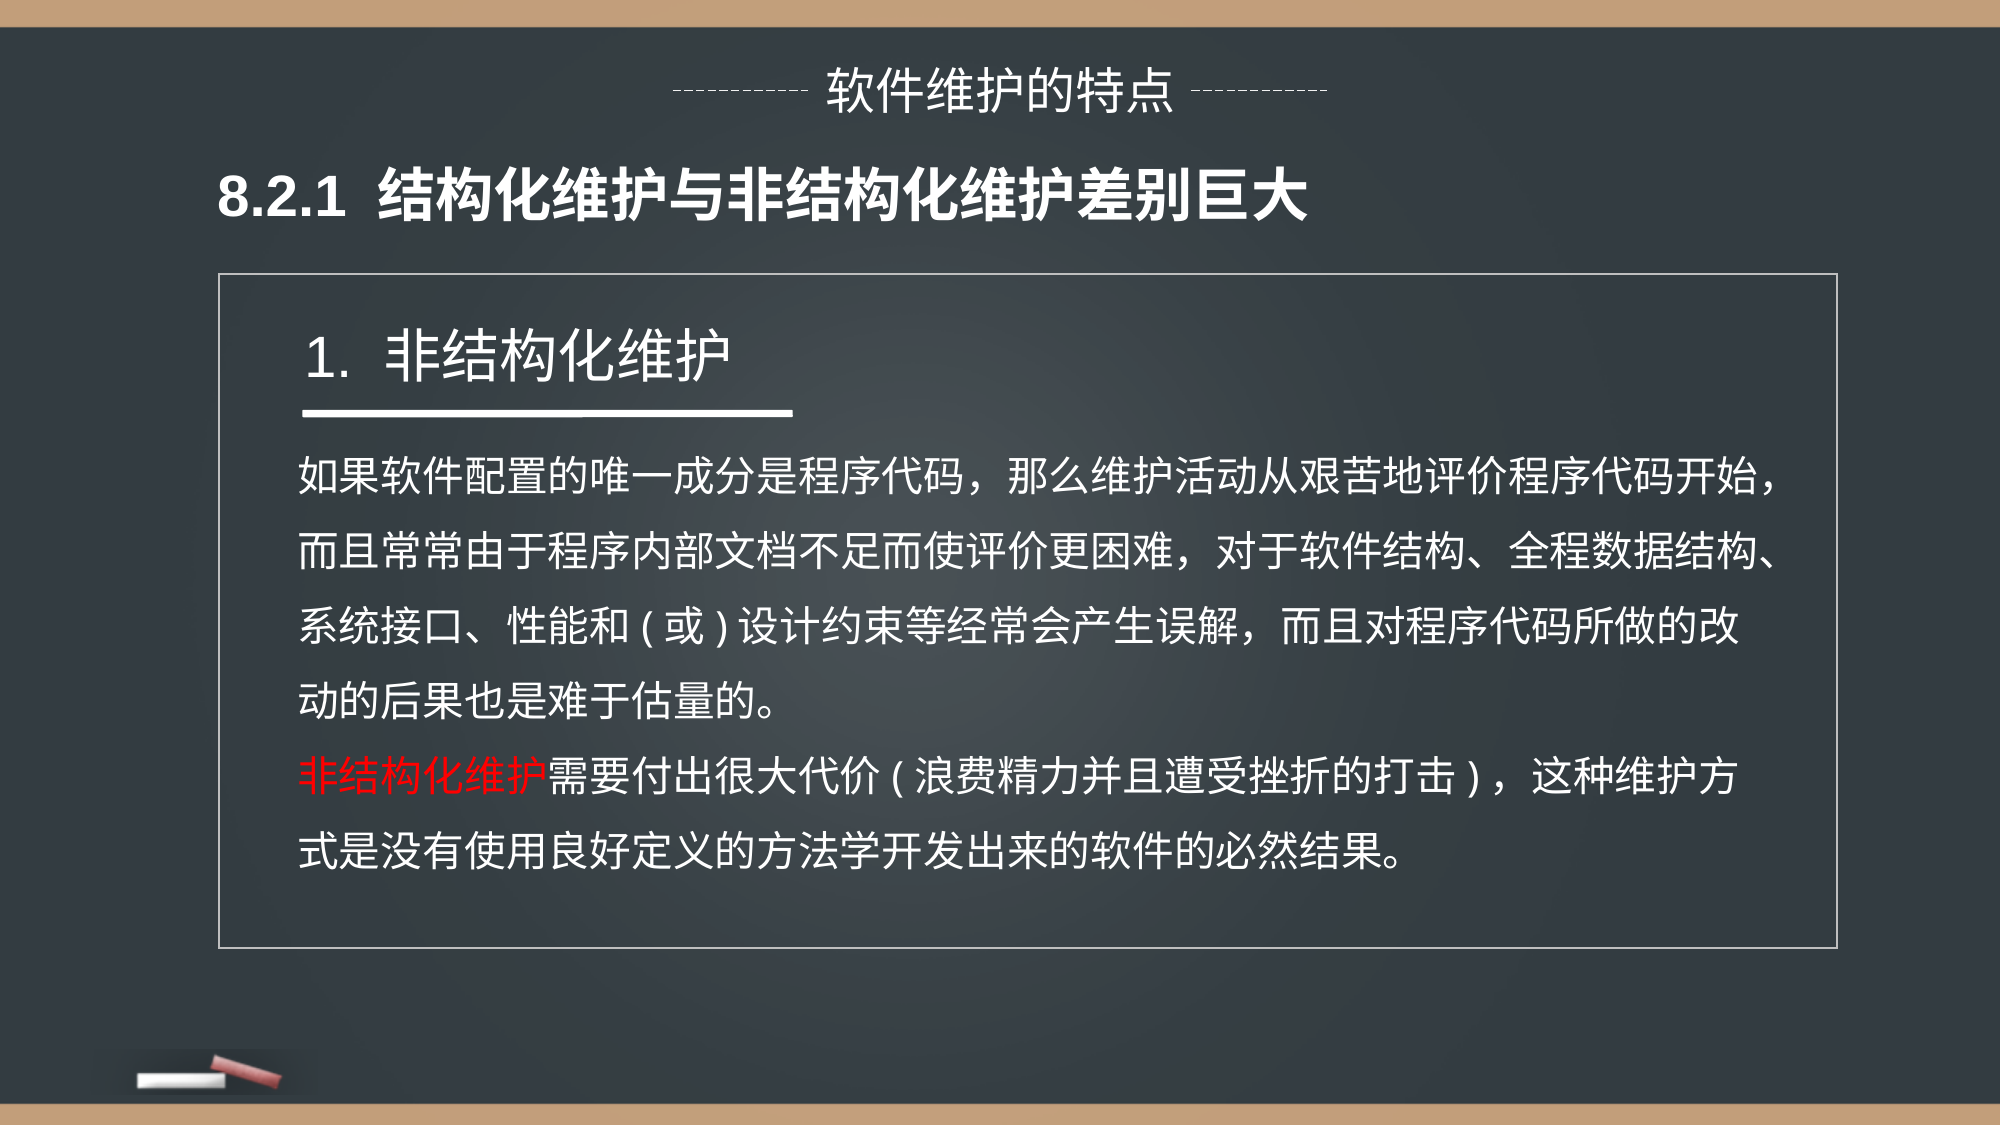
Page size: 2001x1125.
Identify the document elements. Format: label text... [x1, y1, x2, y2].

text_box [672, 52, 1328, 129]
text_box 8.2.1 结构化维护与非结构化维护差别巨大 [202, 150, 1475, 236]
picture [0, 0, 2000, 1125]
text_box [281, 311, 1782, 878]
text_box [218, 273, 1838, 949]
